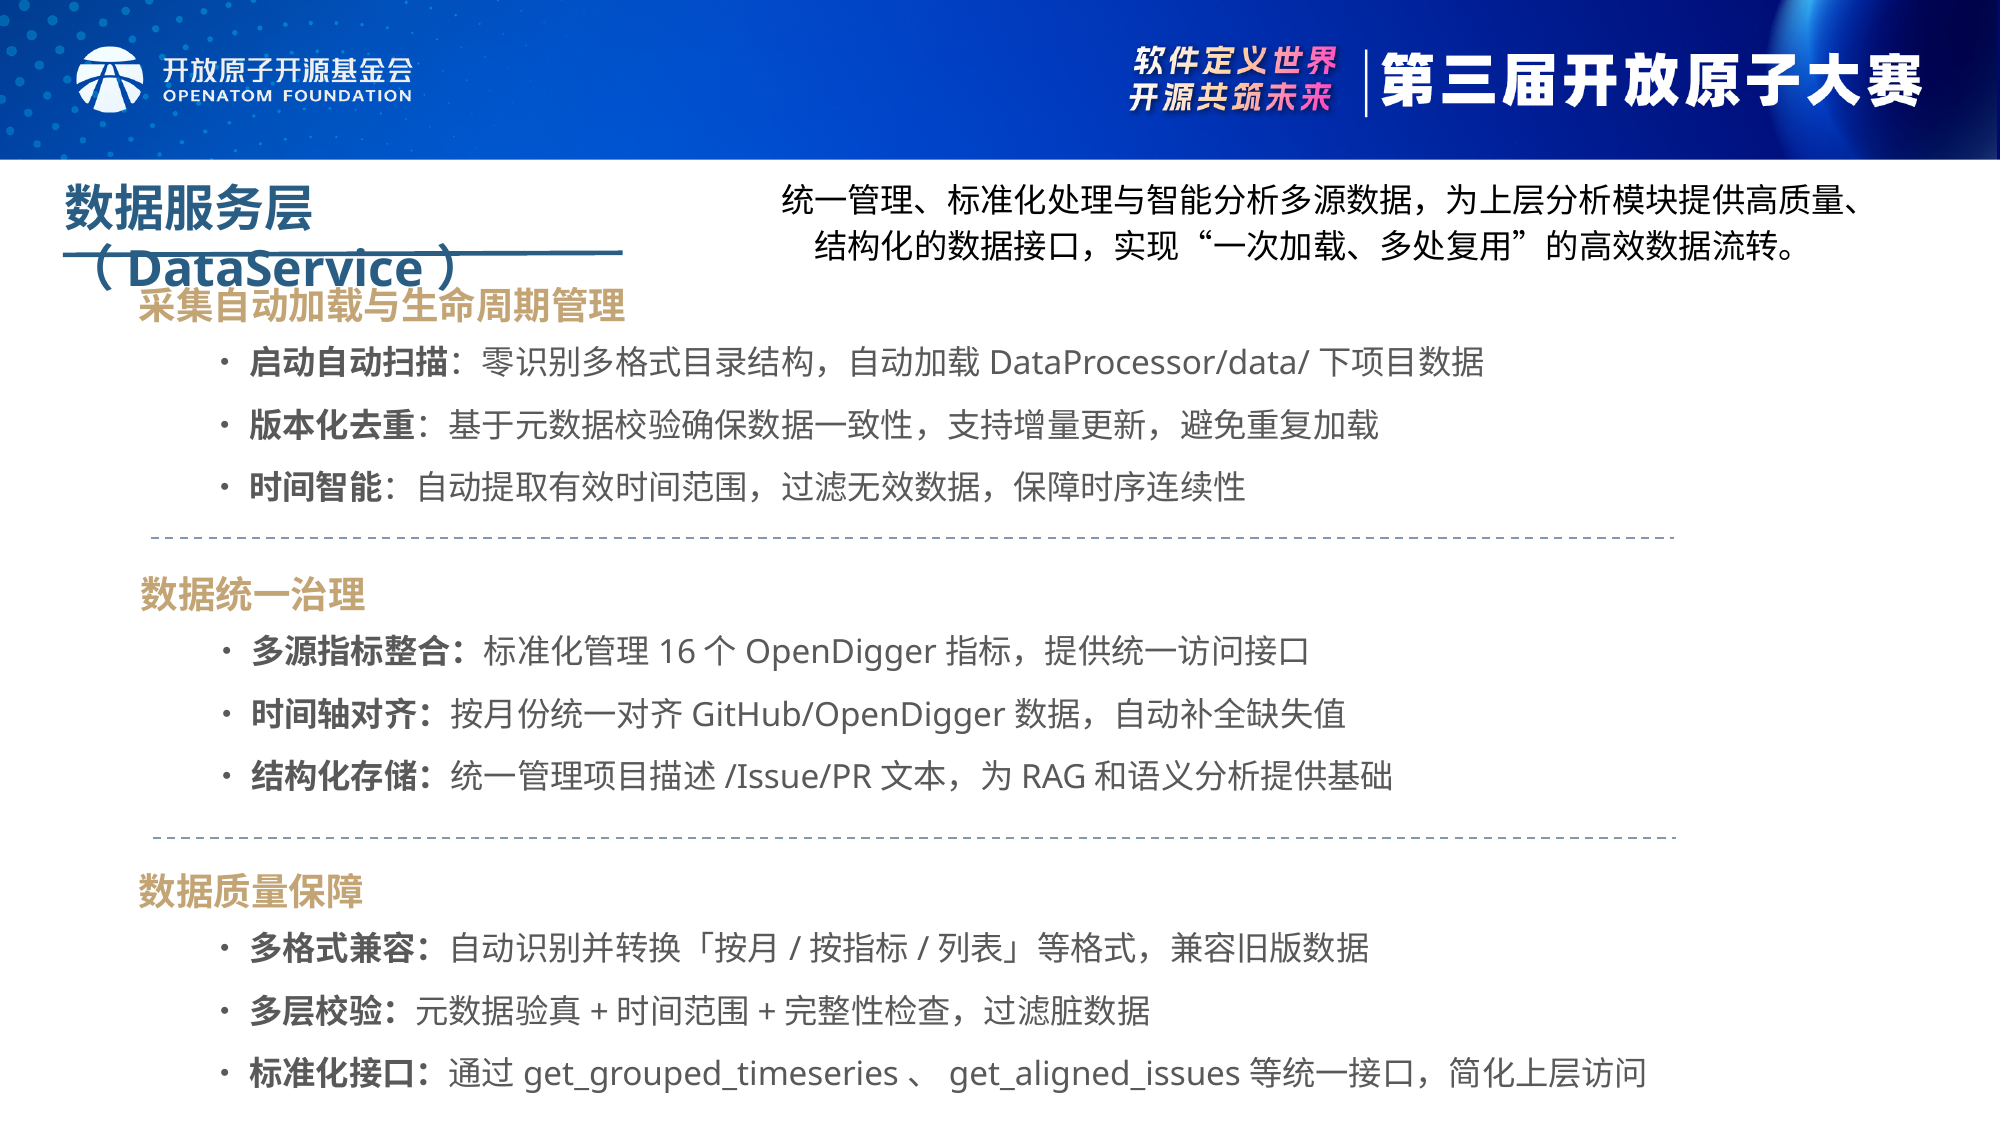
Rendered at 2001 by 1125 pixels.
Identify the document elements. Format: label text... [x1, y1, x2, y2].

text_box 数据服务层（DataService） [49, 169, 747, 305]
text_box 统一管理、标准化处理与智能分析多源数据，为上层分析模块提供高质量、结构化的数据接口，实现“一次加载、多处复用”的高效数据流转。 [760, 166, 1866, 273]
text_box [107, 837, 1714, 1102]
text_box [109, 540, 1715, 805]
picture [0, 0, 2000, 159]
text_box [107, 251, 1714, 577]
